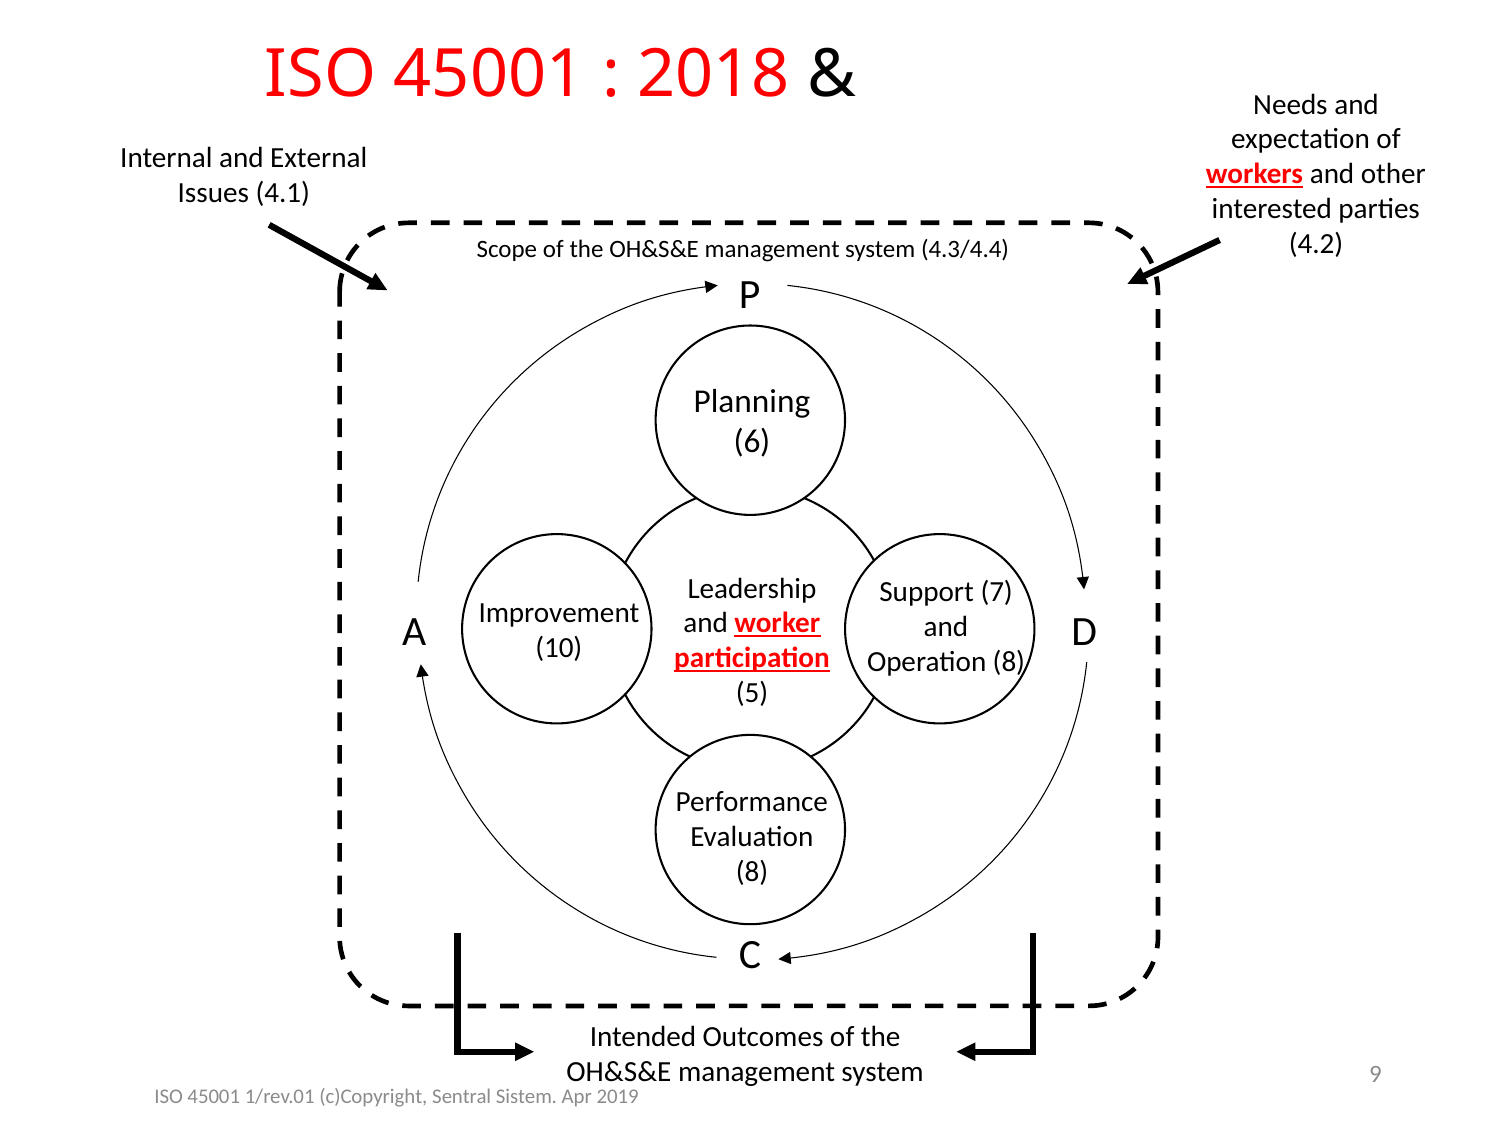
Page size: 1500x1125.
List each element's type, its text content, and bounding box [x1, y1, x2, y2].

slide_number 9 [1059, 1042, 1397, 1103]
text_box Intended Outcomes of the OH&S&E management system [533, 1009, 957, 1095]
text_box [934, 954, 1055, 1031]
text_box Internal and External Issues (4.1) [100, 130, 388, 216]
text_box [435, 954, 556, 1031]
footer ISO 45001 1/rev.01 (c)Copyright, Sentral Sistem. Apr 2019 [15, 1065, 778, 1125]
text_box Needs and expectation of workers and other interested parties (4.2) [1172, 77, 1460, 268]
text_box [556, 986, 934, 1007]
text_box ISO 45001 : 2018 & [250, 21, 889, 117]
text_box [1055, 986, 1139, 1007]
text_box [269, 224, 1220, 986]
text_box [360, 986, 435, 1007]
